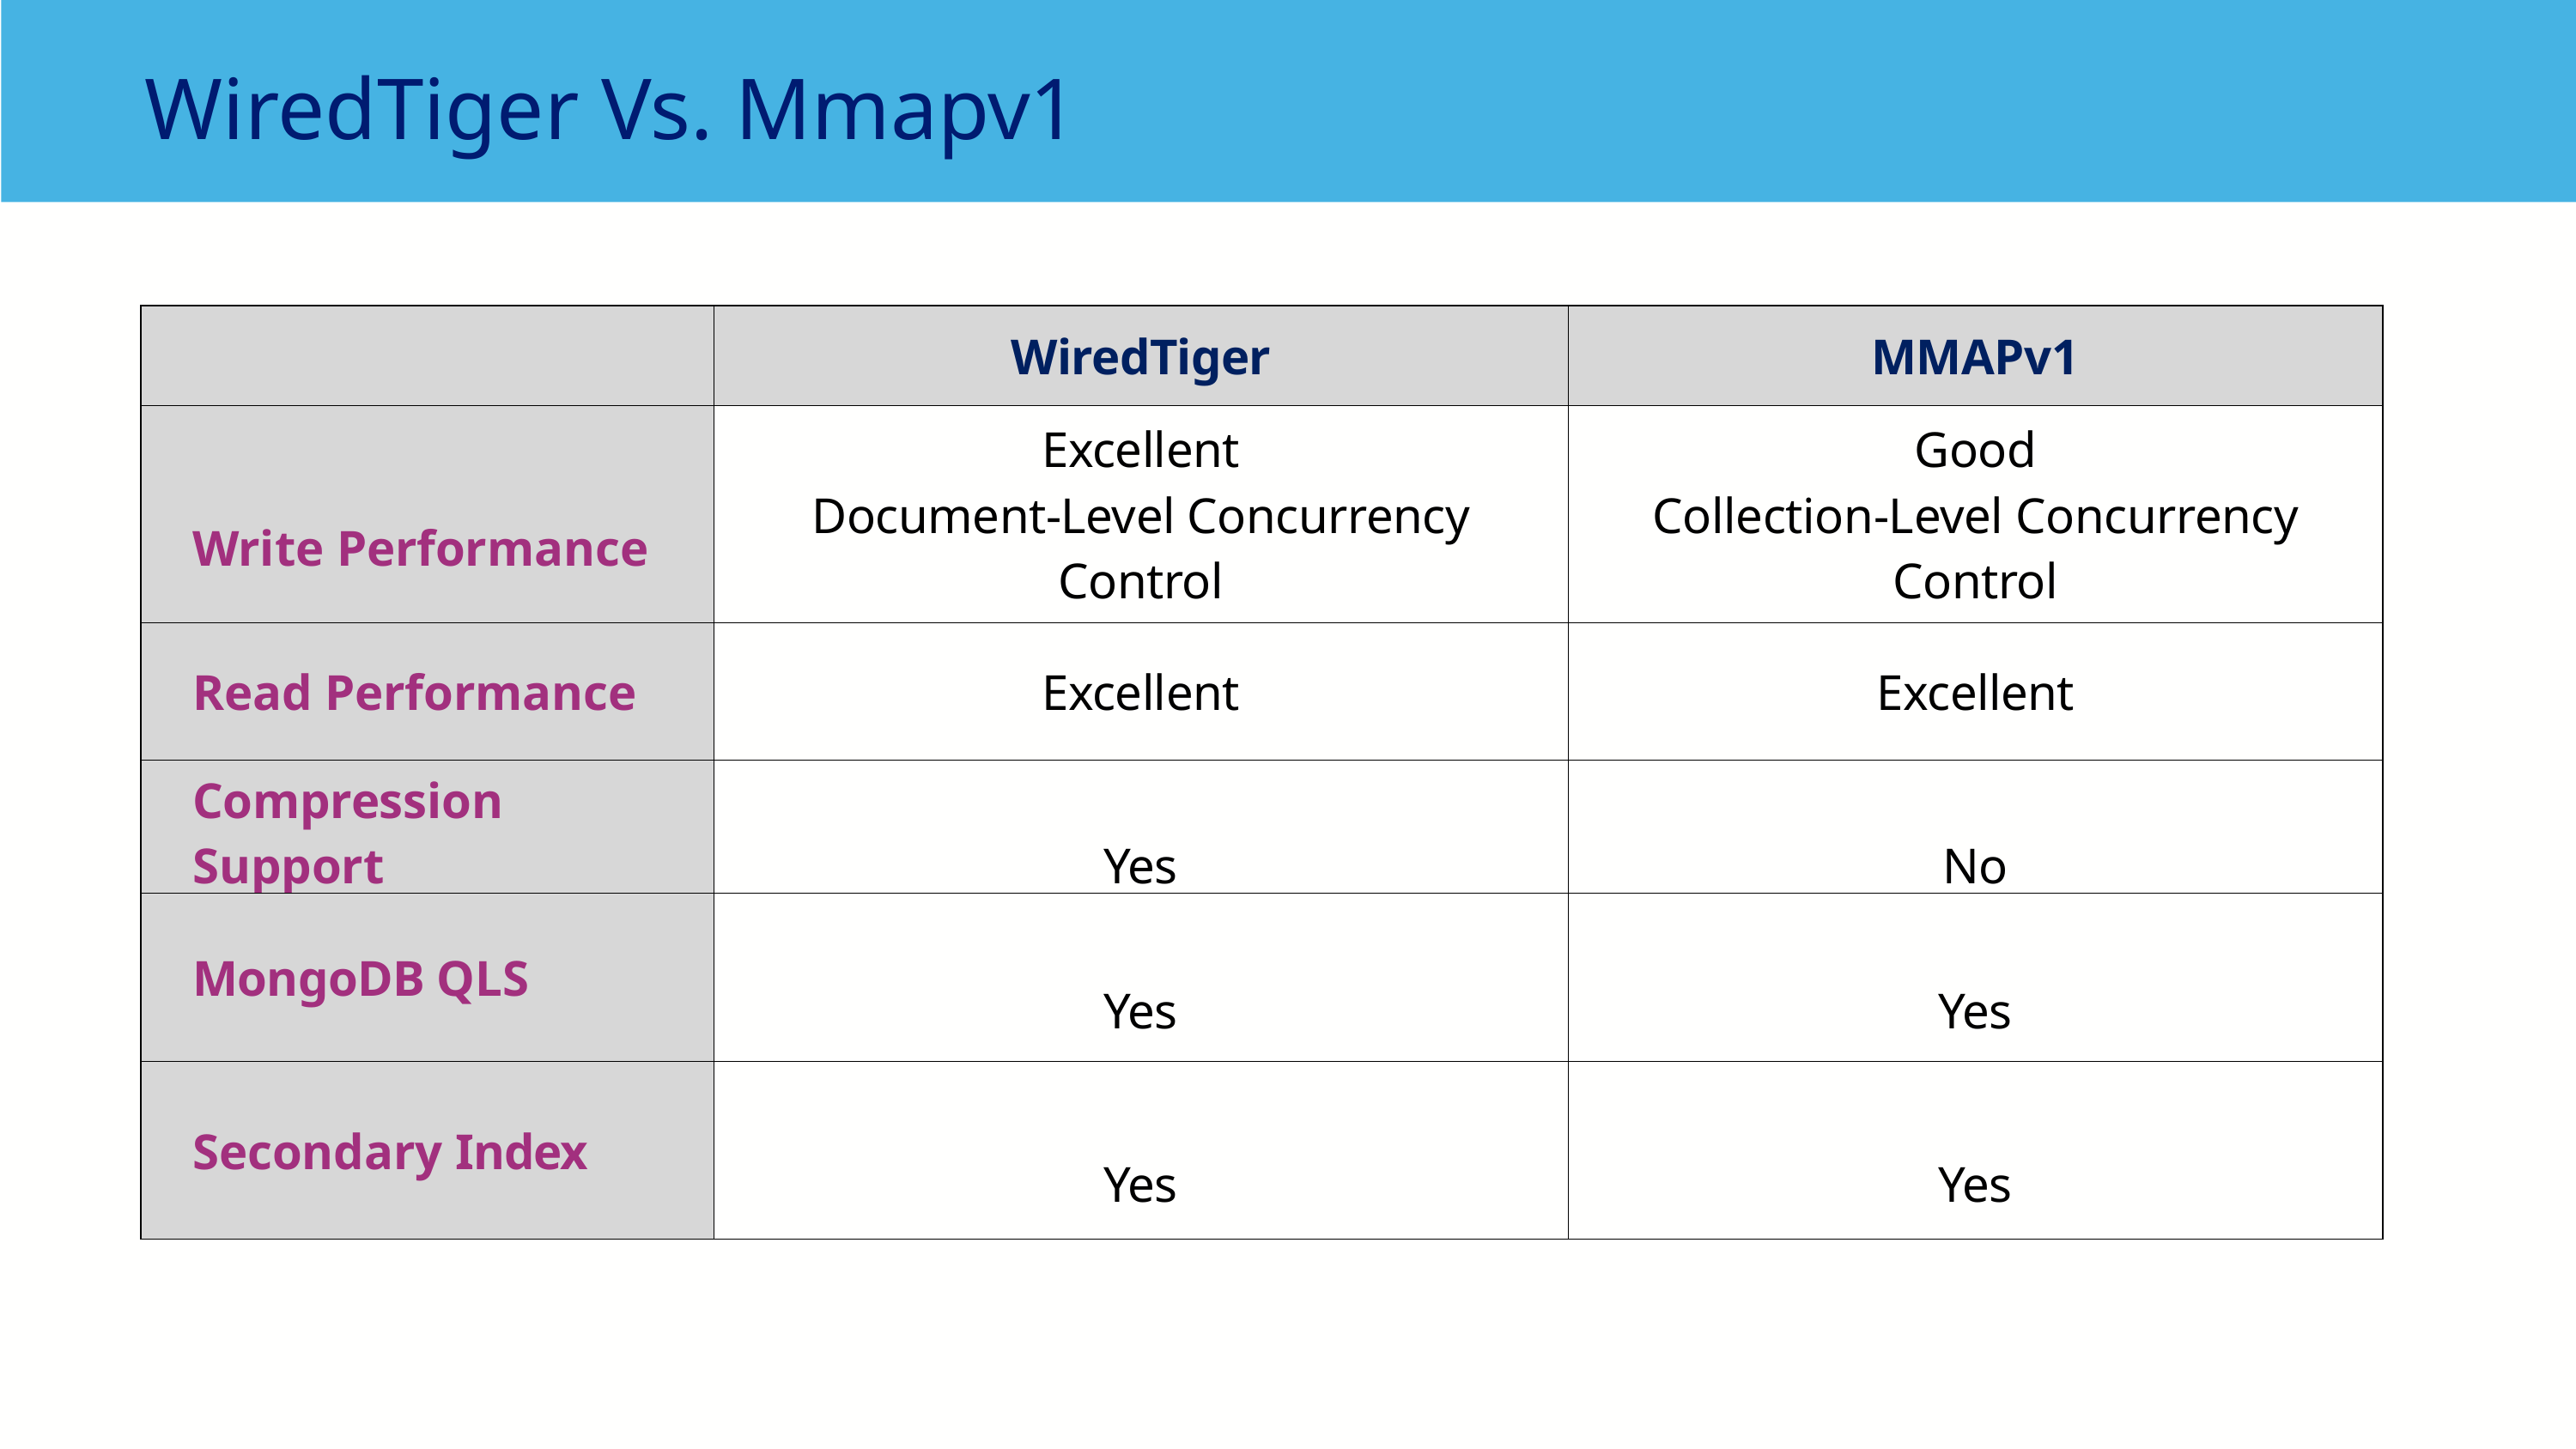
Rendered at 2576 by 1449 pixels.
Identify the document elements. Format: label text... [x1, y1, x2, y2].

text_box [1, 0, 2576, 203]
table_cell Yes [714, 1062, 1568, 1239]
table_cell Yes [714, 761, 1568, 893]
text_box WiredTiger Vs. Mmapv1 [144, 38, 1784, 156]
table_cell Excellent [714, 623, 1568, 760]
table_cell Compression Support [142, 761, 714, 893]
table_cell No [1569, 761, 2382, 893]
table_cell Read Performance [142, 623, 714, 760]
table_cell Yes [714, 894, 1568, 1061]
table_cell Write Performance [142, 406, 714, 622]
table_header WiredTiger [714, 306, 1568, 405]
table_cell Excellent [1569, 623, 2382, 760]
table_cell Good Collection-Level Concurrency Control [1569, 406, 2382, 622]
table_cell Yes [1569, 1062, 2382, 1239]
table_cell Excellent Document-Level Concurrency Control [714, 406, 1568, 622]
table_header [142, 306, 714, 405]
table_cell Secondary Index [142, 1062, 714, 1239]
table_header MMAPv1 [1569, 306, 2382, 405]
table_cell MongoDB QLS [142, 894, 714, 1061]
table_cell Yes [1569, 894, 2382, 1061]
